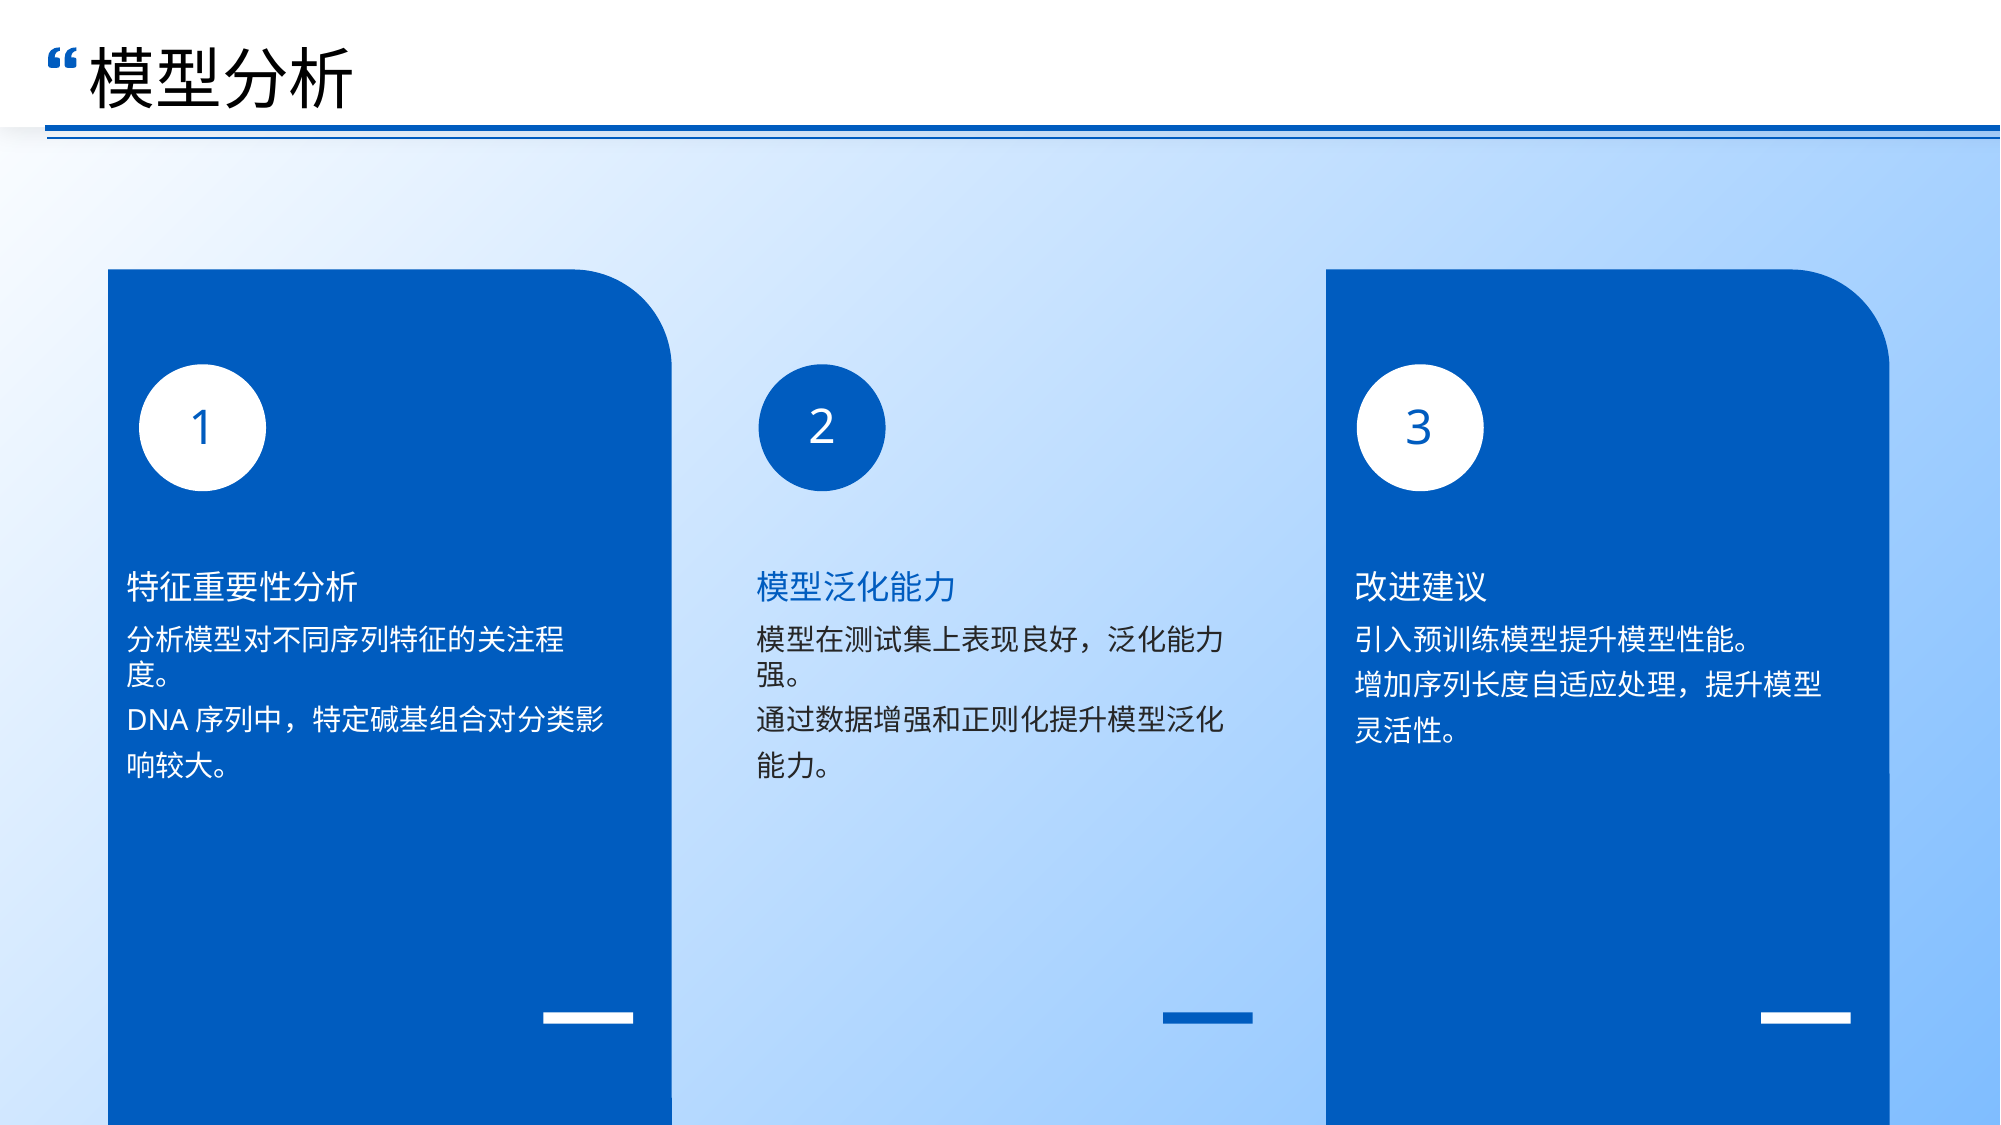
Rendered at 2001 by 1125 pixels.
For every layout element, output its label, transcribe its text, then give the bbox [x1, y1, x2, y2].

text_box 分析模型对不同序列特征的关注程度。 DNA序列中，特定碱基组合对分类影响较大。 [126, 621, 611, 848]
text_box 改进建议 [1354, 555, 1864, 606]
text_box 引入预训练模型提升模型性能。 增加序列长度自适应处理，提升模型灵活性。 [1354, 621, 1840, 848]
text_box 3 [1405, 403, 1438, 454]
text_box [108, 269, 672, 1125]
text_box [1356, 364, 1484, 492]
text_box [543, 1012, 634, 1024]
text_box [1761, 1012, 1851, 1024]
text_box [48, 47, 60, 68]
text_box [0, 0, 2000, 128]
text_box 特征重要性分析 [126, 555, 636, 606]
text_box 1 [188, 403, 211, 454]
text_box [64, 47, 77, 68]
text_box 2 [808, 402, 836, 454]
text_box [0, 133, 2000, 1125]
text_box [758, 364, 886, 492]
text_box 模型泛化能力 [756, 555, 1241, 606]
text_box 模型分析 [88, 37, 1914, 109]
text_box [1326, 269, 1890, 1125]
text_box [1163, 1012, 1253, 1024]
text_box 模型在测试集上表现良好，泛化能力强。 通过数据增强和正则化提升模型泛化能力。 [756, 621, 1241, 894]
text_box [139, 364, 267, 492]
